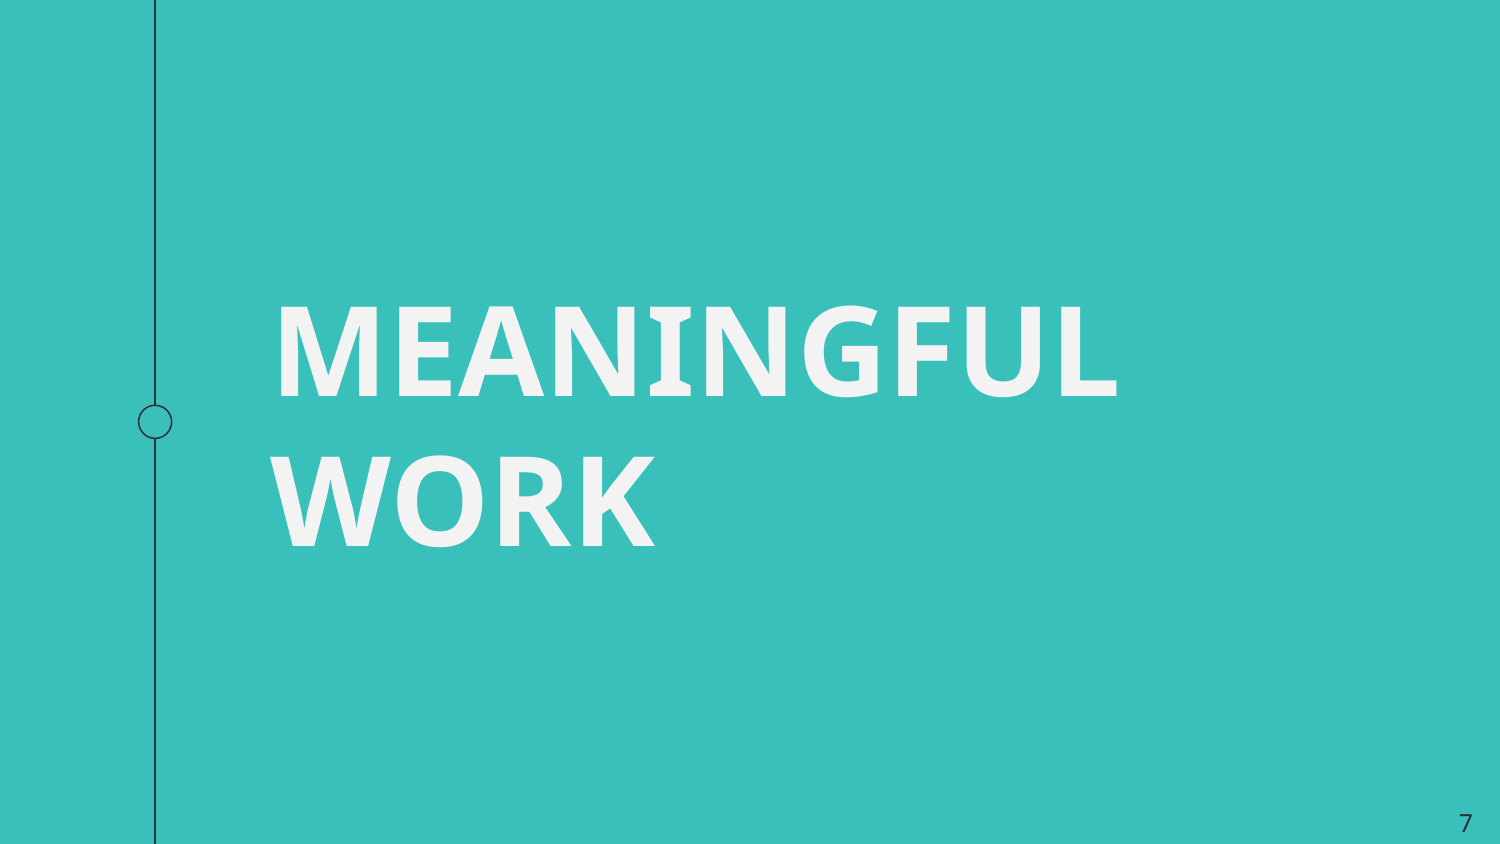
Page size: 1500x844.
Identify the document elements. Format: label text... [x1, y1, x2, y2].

slide_number 7 [1398, 792, 1489, 844]
subtitle MEANINGFUL WORK [255, 371, 1476, 472]
